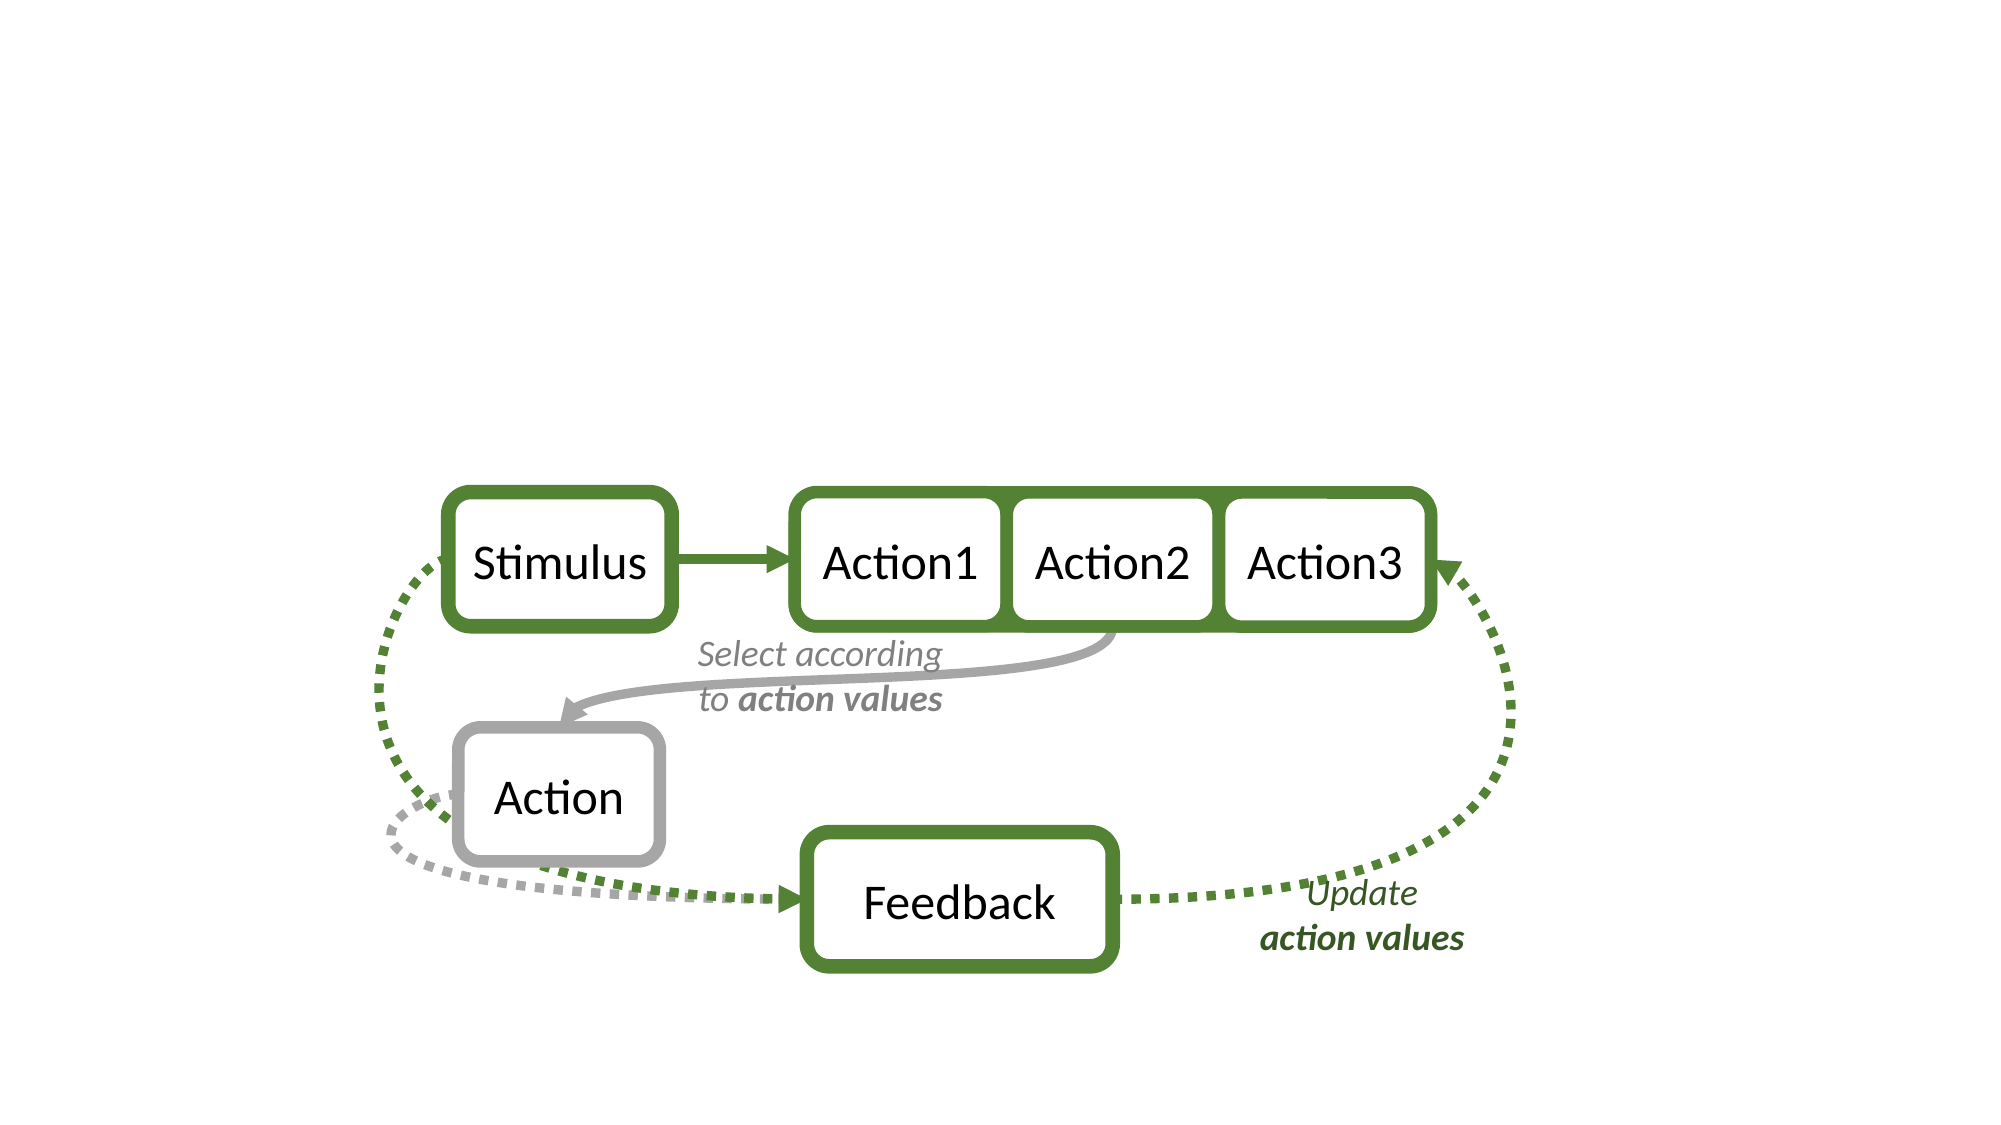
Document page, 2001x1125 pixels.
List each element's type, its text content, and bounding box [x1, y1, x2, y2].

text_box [794, 492, 1431, 627]
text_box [1112, 627, 1431, 900]
text_box Stimulus [447, 491, 673, 559]
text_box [448, 559, 785, 900]
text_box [785, 400, 887, 559]
text_box Feedback [808, 831, 1114, 968]
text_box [785, 560, 887, 954]
text_box Select according to action values [887, 634, 996, 714]
text_box Update action values [1215, 872, 1509, 953]
